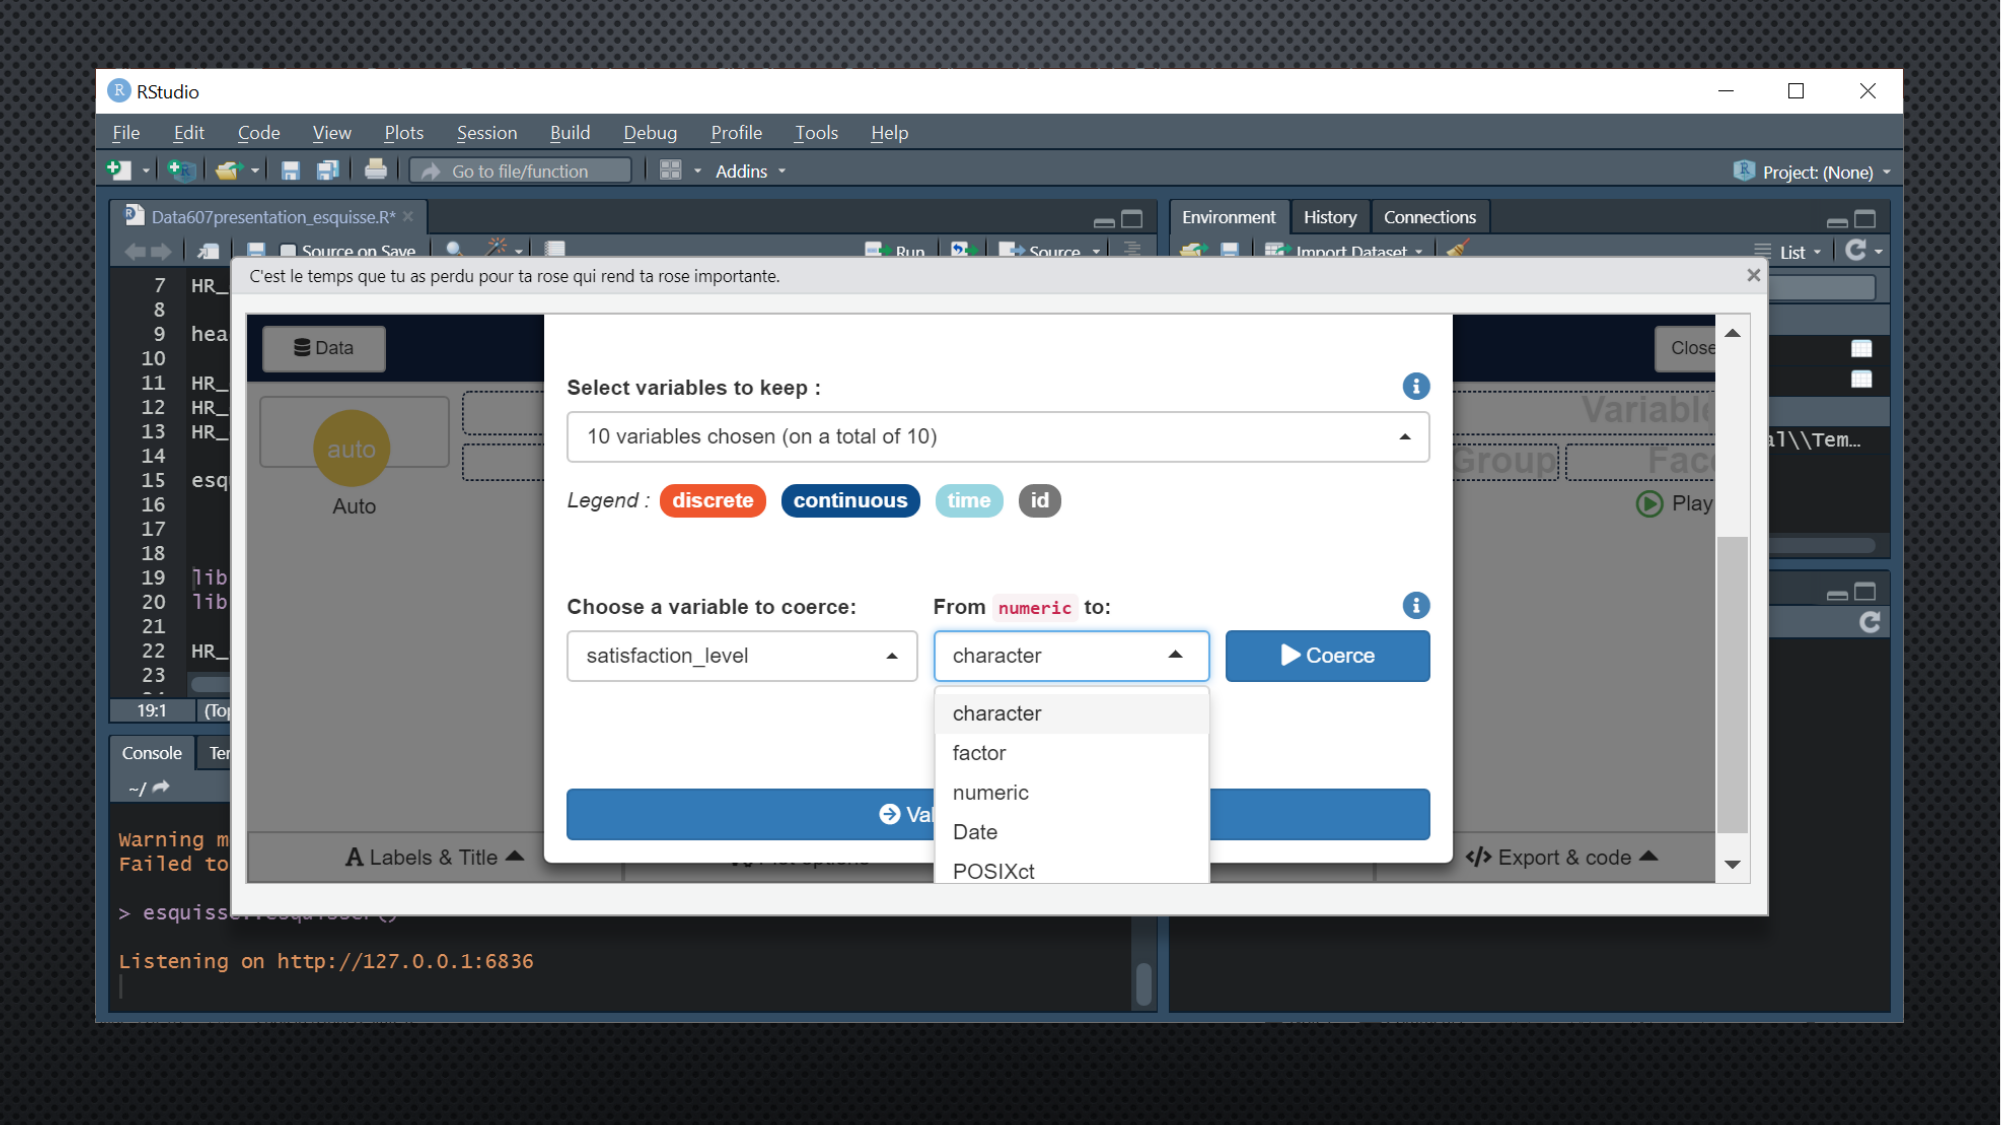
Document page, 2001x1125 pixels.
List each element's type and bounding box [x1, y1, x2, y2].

picture [95, 68, 1905, 1023]
